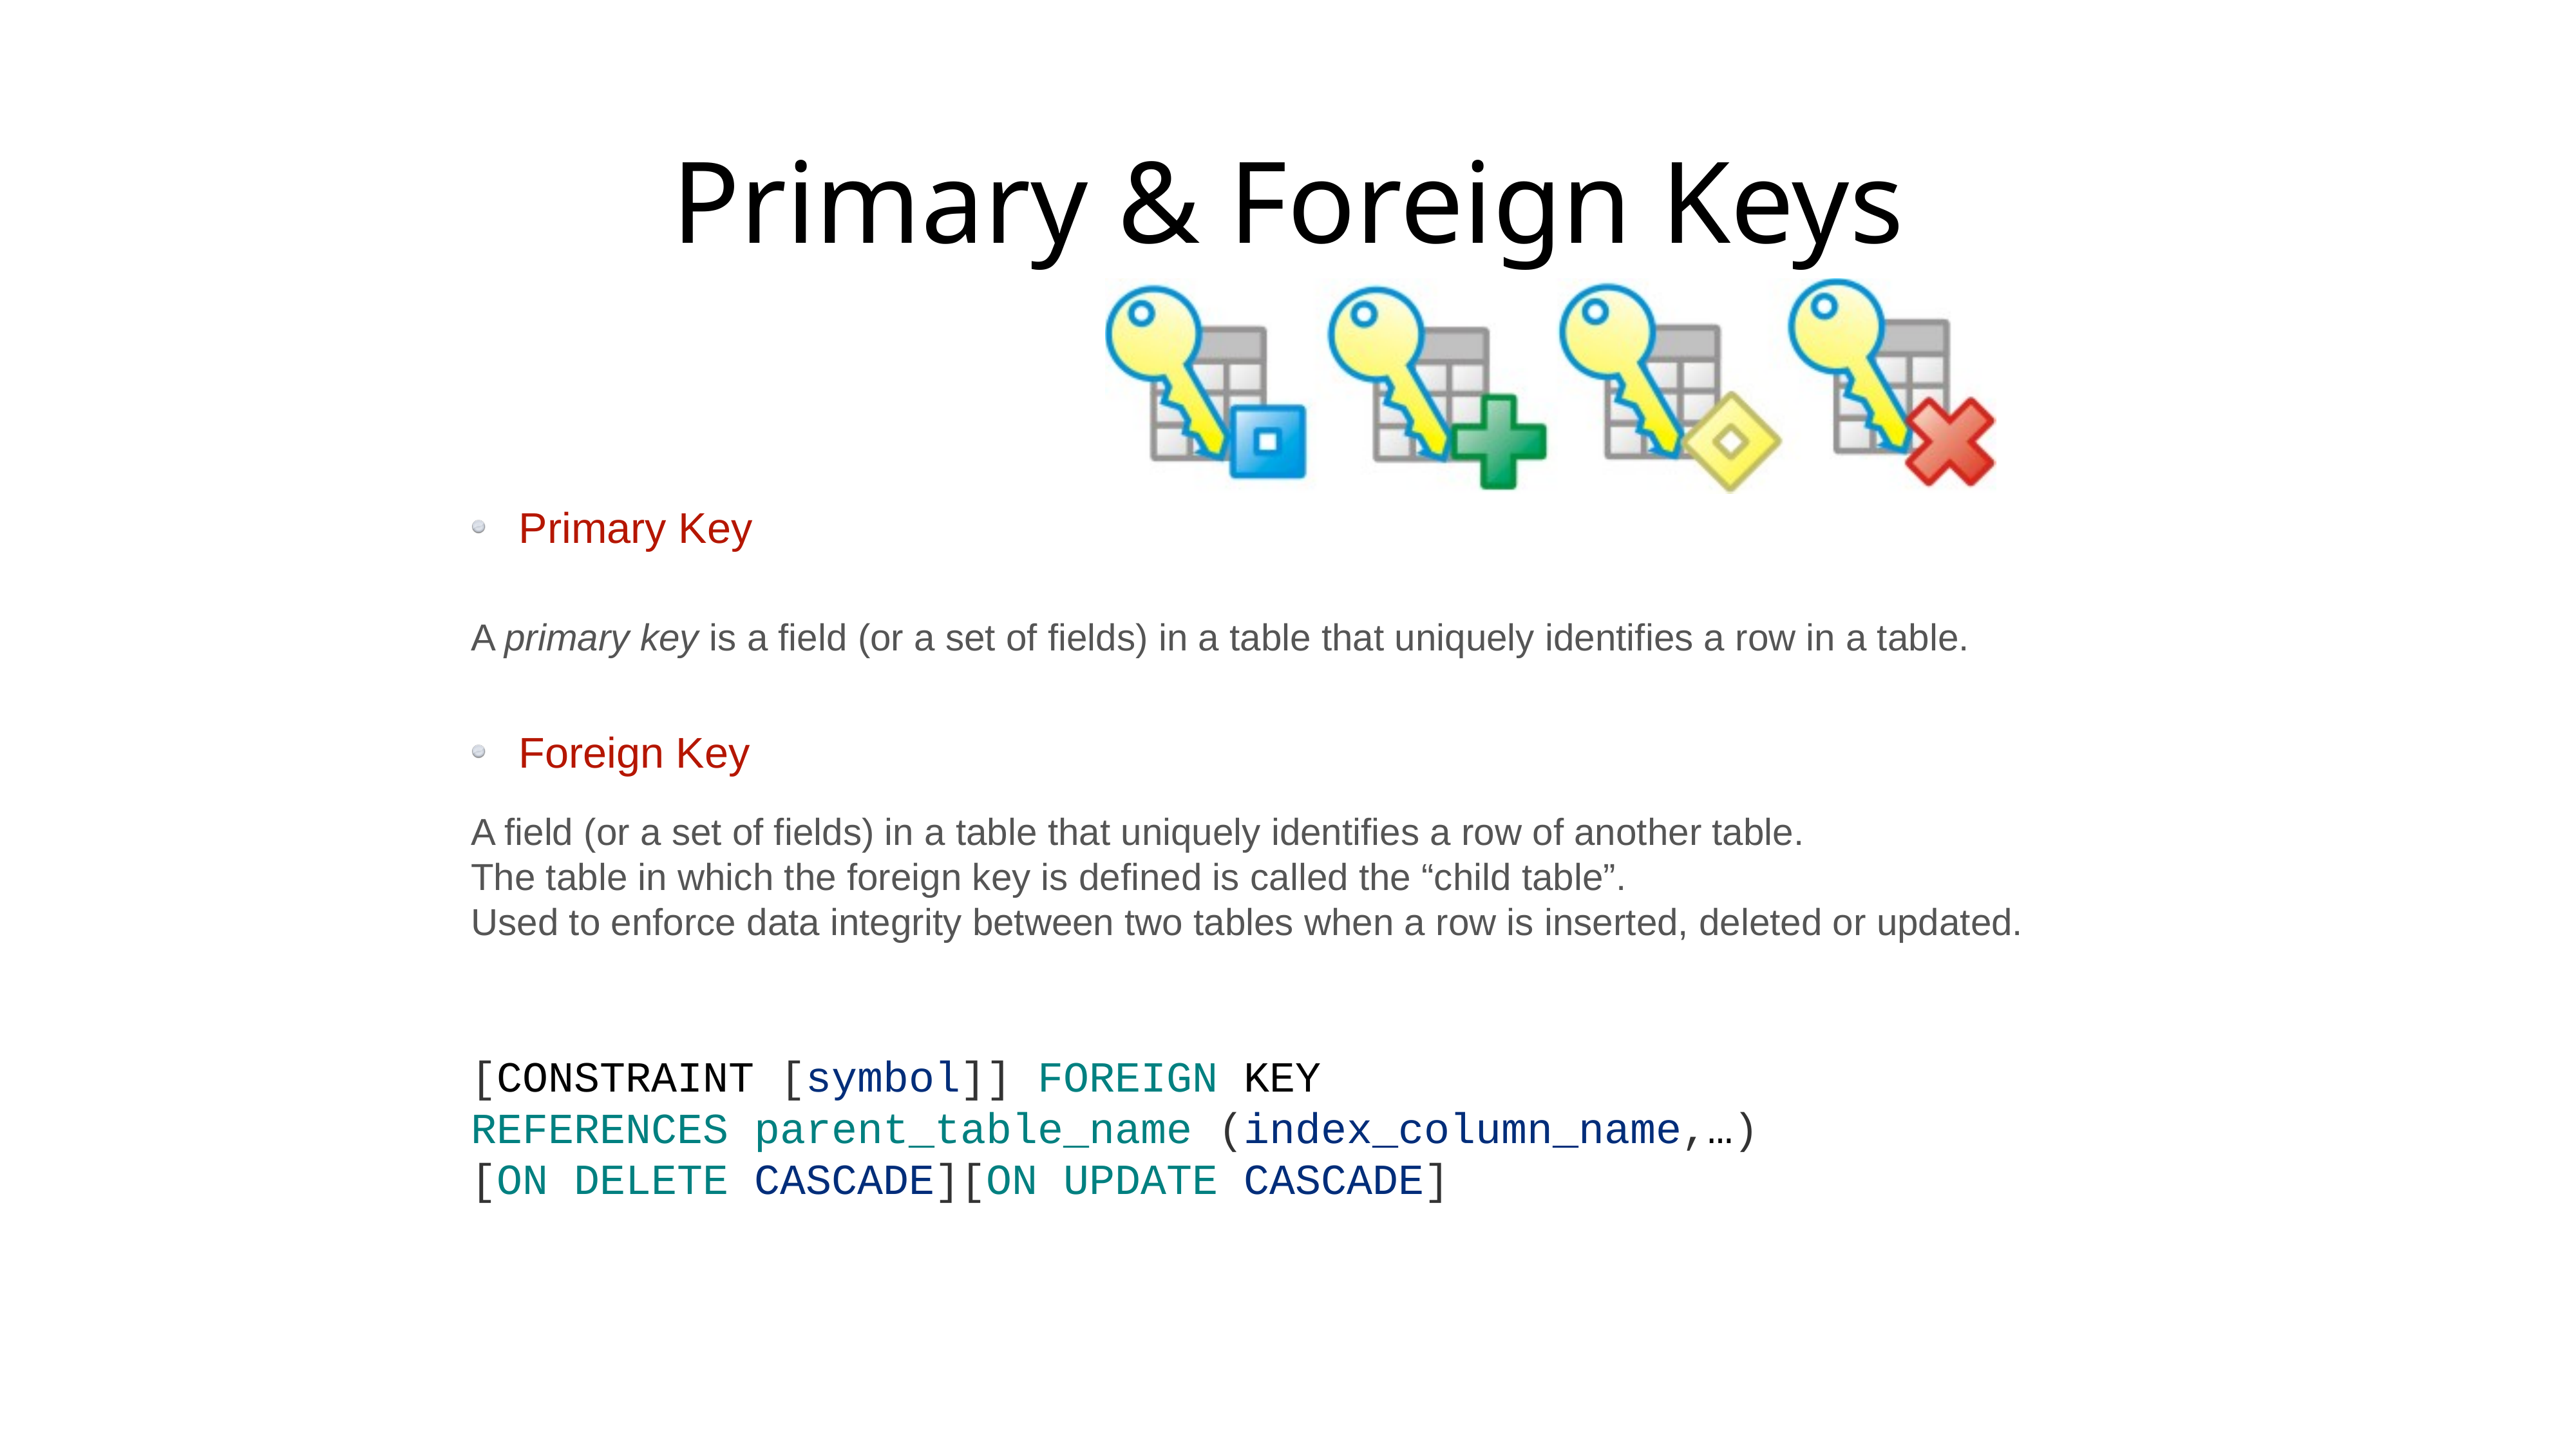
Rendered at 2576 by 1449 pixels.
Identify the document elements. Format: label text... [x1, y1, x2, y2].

picture [471, 743, 486, 759]
title Primary & Foreign Keys [463, 37, 2113, 359]
list Primary Key A primary key is a field (or a set of fields) in a table that uniquely identifies a row in a table. Foreign Key A field (or a set of fields) in a table that uniquely identifies a row of another table. The table in which the foreign key is defined is called the “child table”. Used to enforce data integrity between two tables when a row is inserted, deleted or updated. [CONSTRAINT [symbol]] FOREIGN KEY REFERENCES parent_table_name (index_column_name,…) [ON DELETE CASCADE][ON UPDATE CASCADE] [463, 384, 2113, 1320]
picture [471, 518, 486, 534]
picture [1104, 278, 1996, 495]
